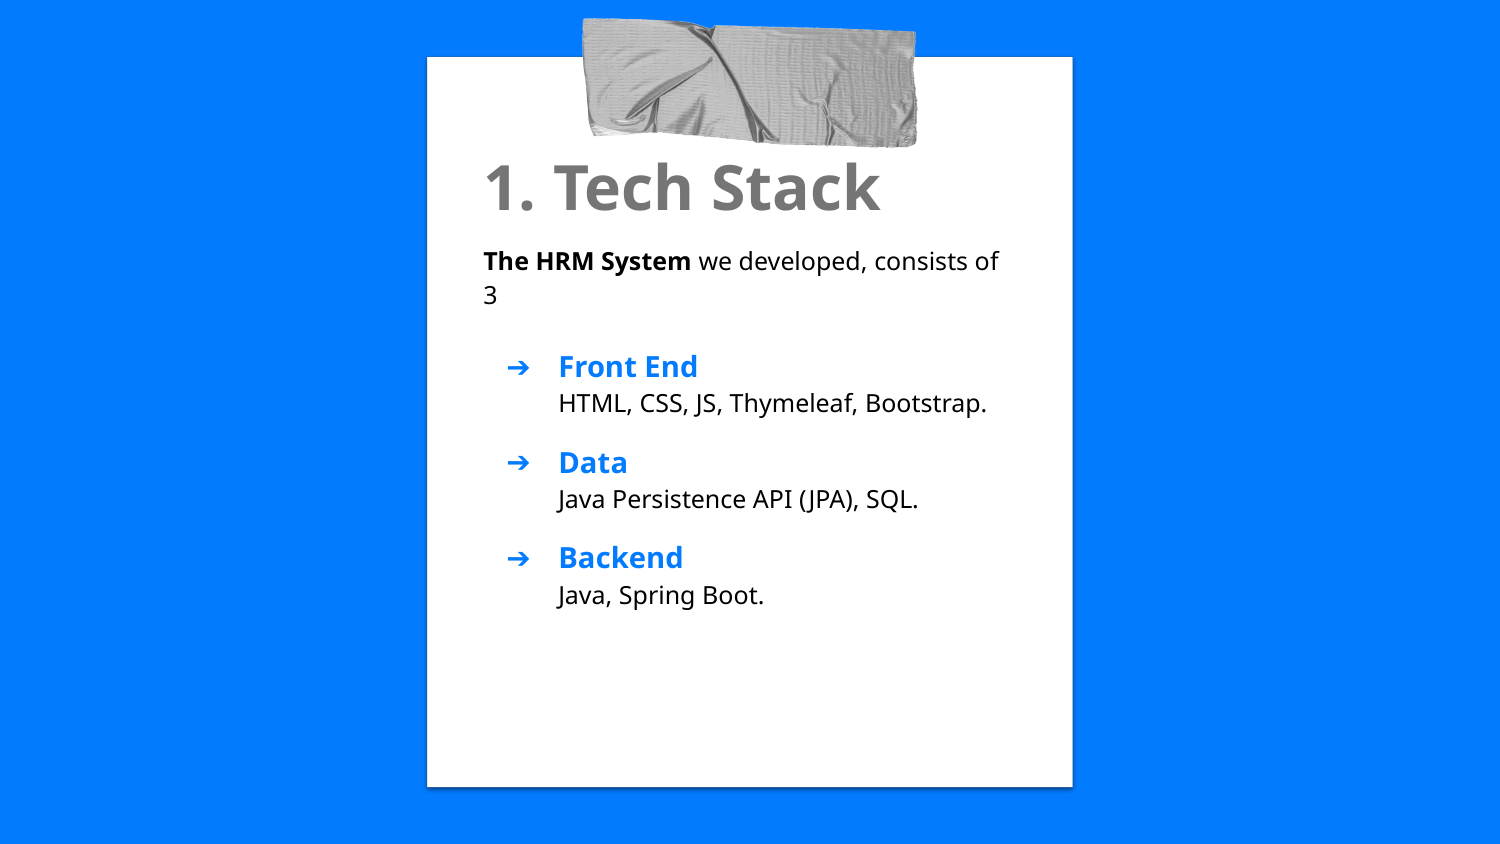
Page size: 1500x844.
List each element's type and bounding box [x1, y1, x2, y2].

picture [400, 16, 1100, 818]
